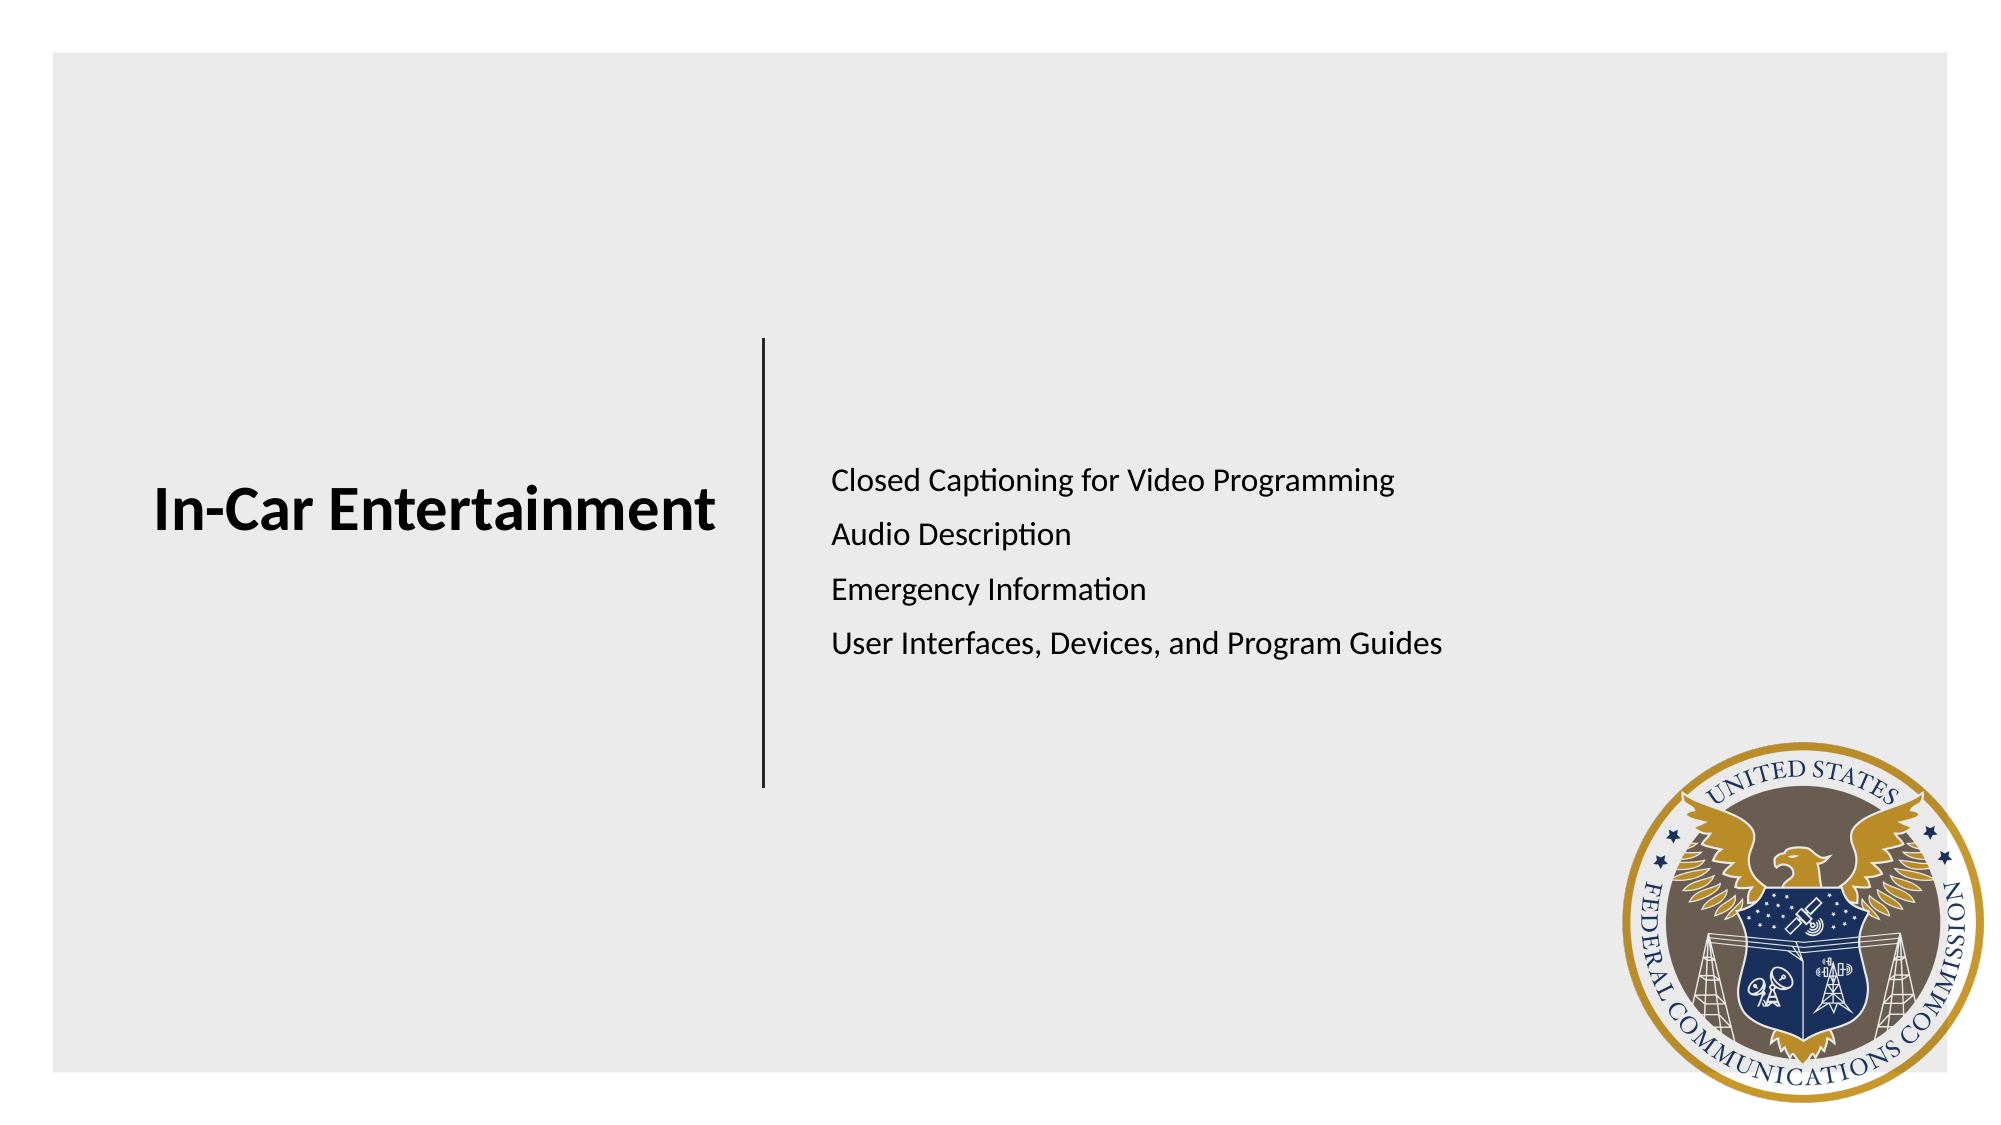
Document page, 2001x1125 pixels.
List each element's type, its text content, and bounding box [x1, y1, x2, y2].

title In-Car Entertainment [137, 52, 732, 967]
list Closed Captioning for Video Programming Audio Description Emergency Information User Interfaces, Devices, and Program Guides [816, 158, 1863, 967]
text_box [52, 51, 1948, 1073]
picture [1622, 742, 1984, 1103]
